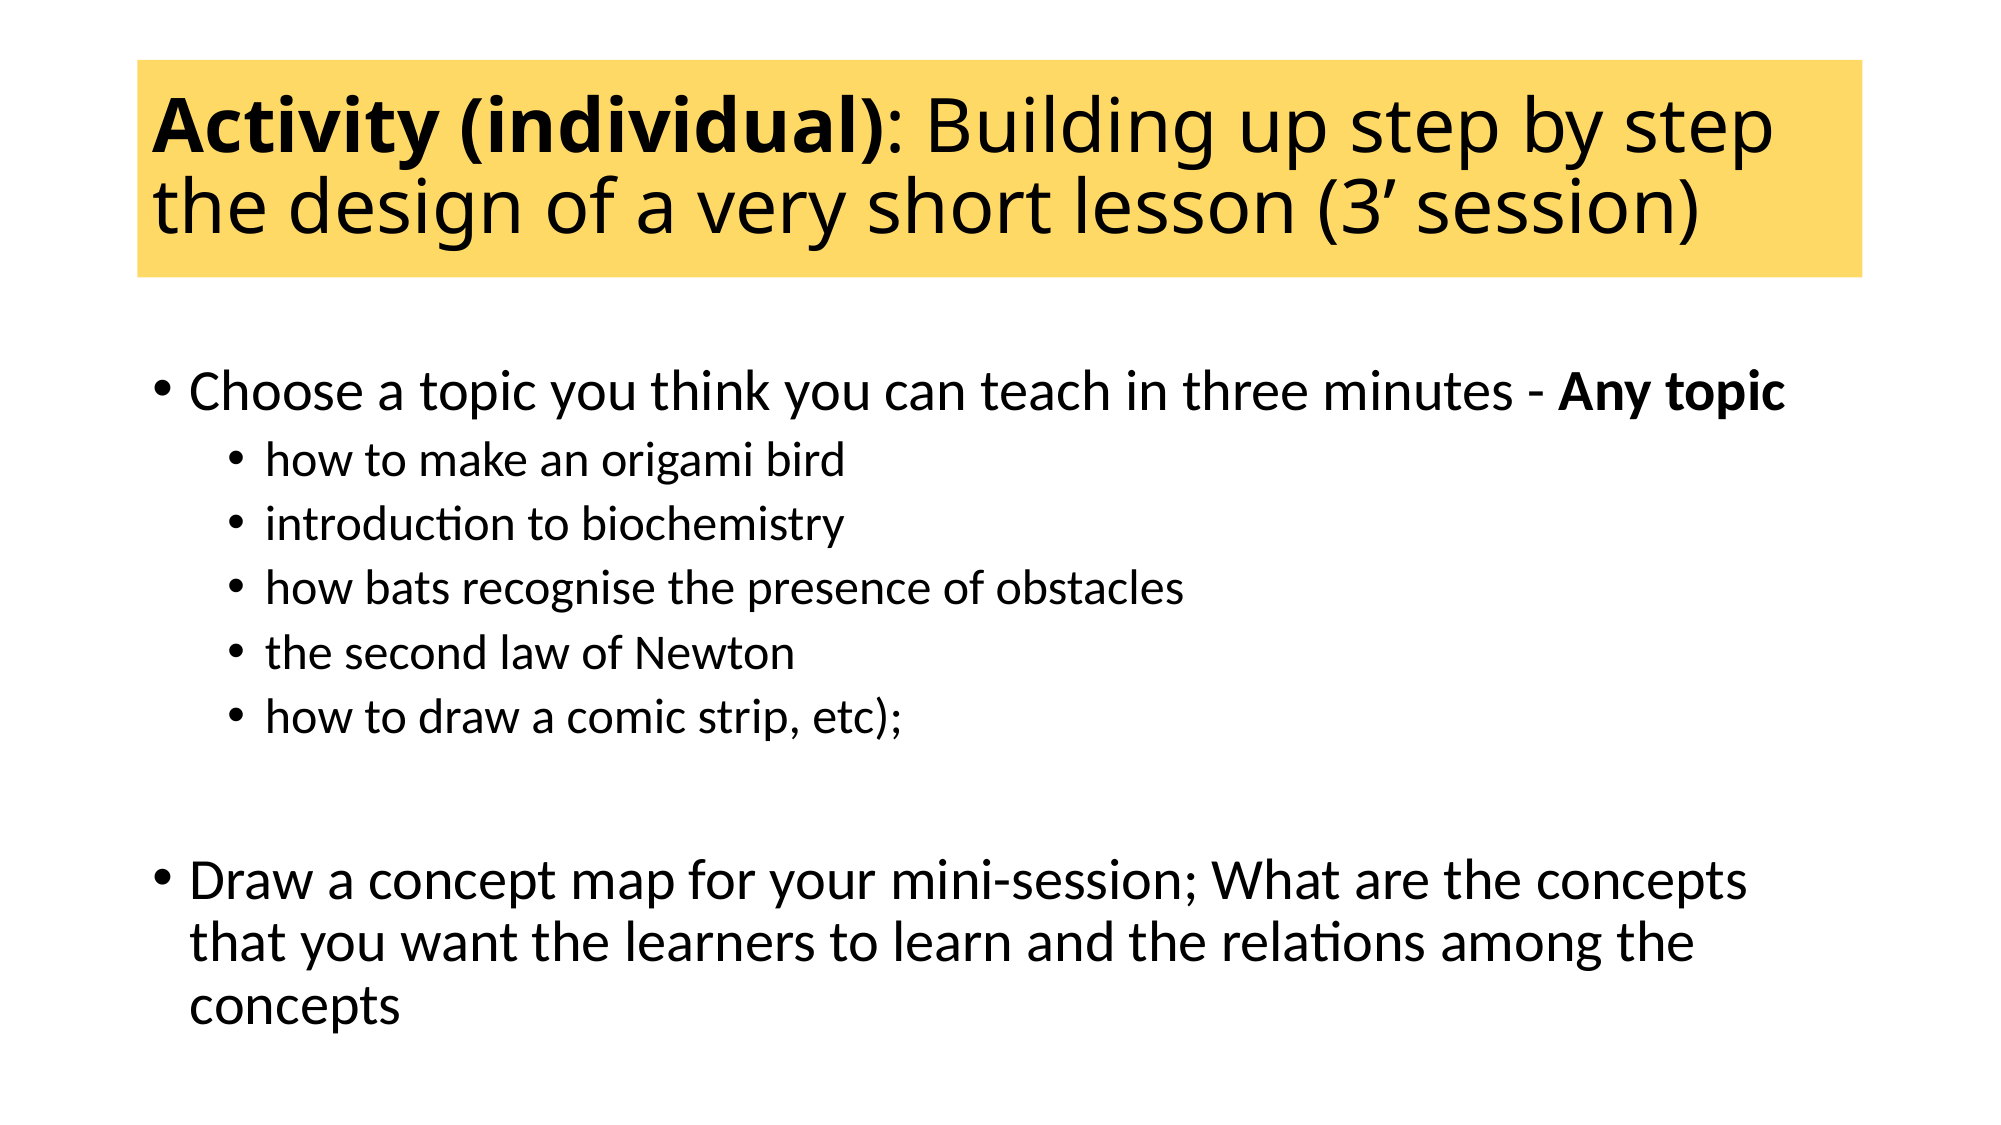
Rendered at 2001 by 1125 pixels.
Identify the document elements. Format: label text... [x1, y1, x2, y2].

list Choose a topic you think you can teach in three minutes - Any topic how to make an origami bird introduction to biochemistry how bats recognise the presence of obstacles the second law of Newton how to draw a comic strip, etc); Draw a concept map for your mini-session; What are the concepts that you want the learners to learn and the relations among the concepts [137, 352, 1863, 1070]
title Activity (individual): Building up step by step the design of a very short lesson (3’ session) [137, 59, 1863, 278]
